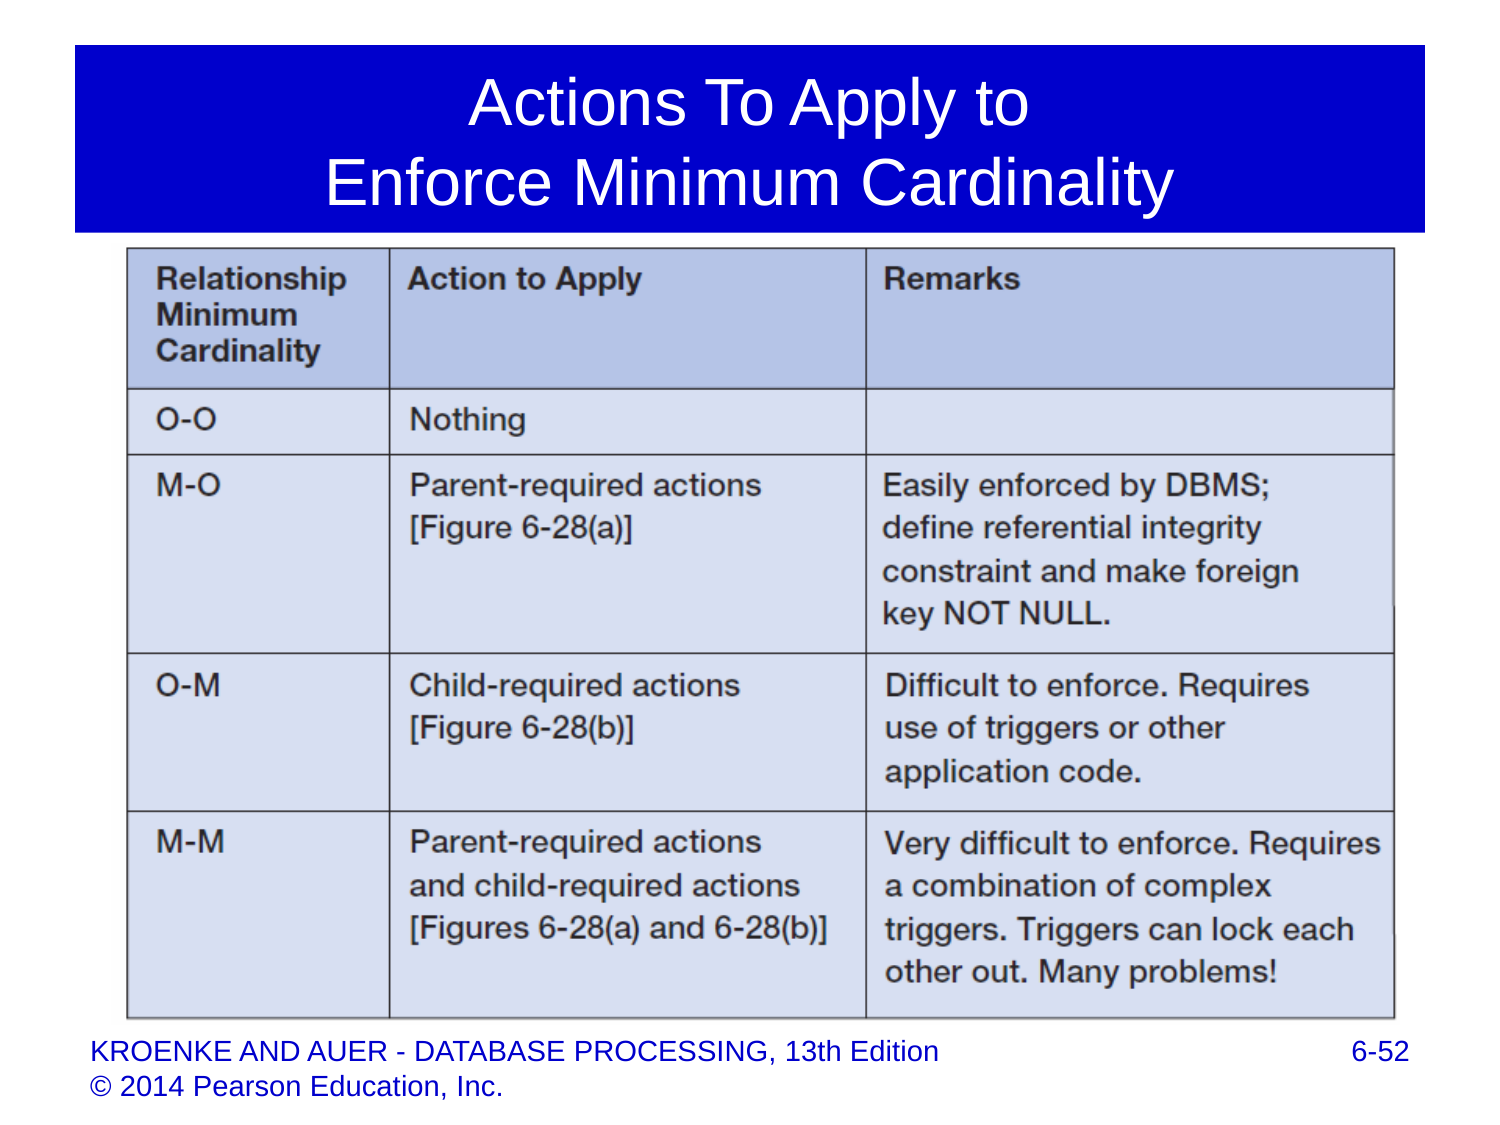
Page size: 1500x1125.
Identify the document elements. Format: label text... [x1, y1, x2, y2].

picture [110, 243, 1401, 1026]
title Actions To Apply to Enforce Minimum Cardinality [75, 45, 1425, 233]
slide_number 6-52 [1074, 1024, 1426, 1103]
footer KROENKE AND AUER - DATABASE PROCESSING, 13th Edition © 2014 Pearson Education, Inc. [74, 1024, 976, 1104]
